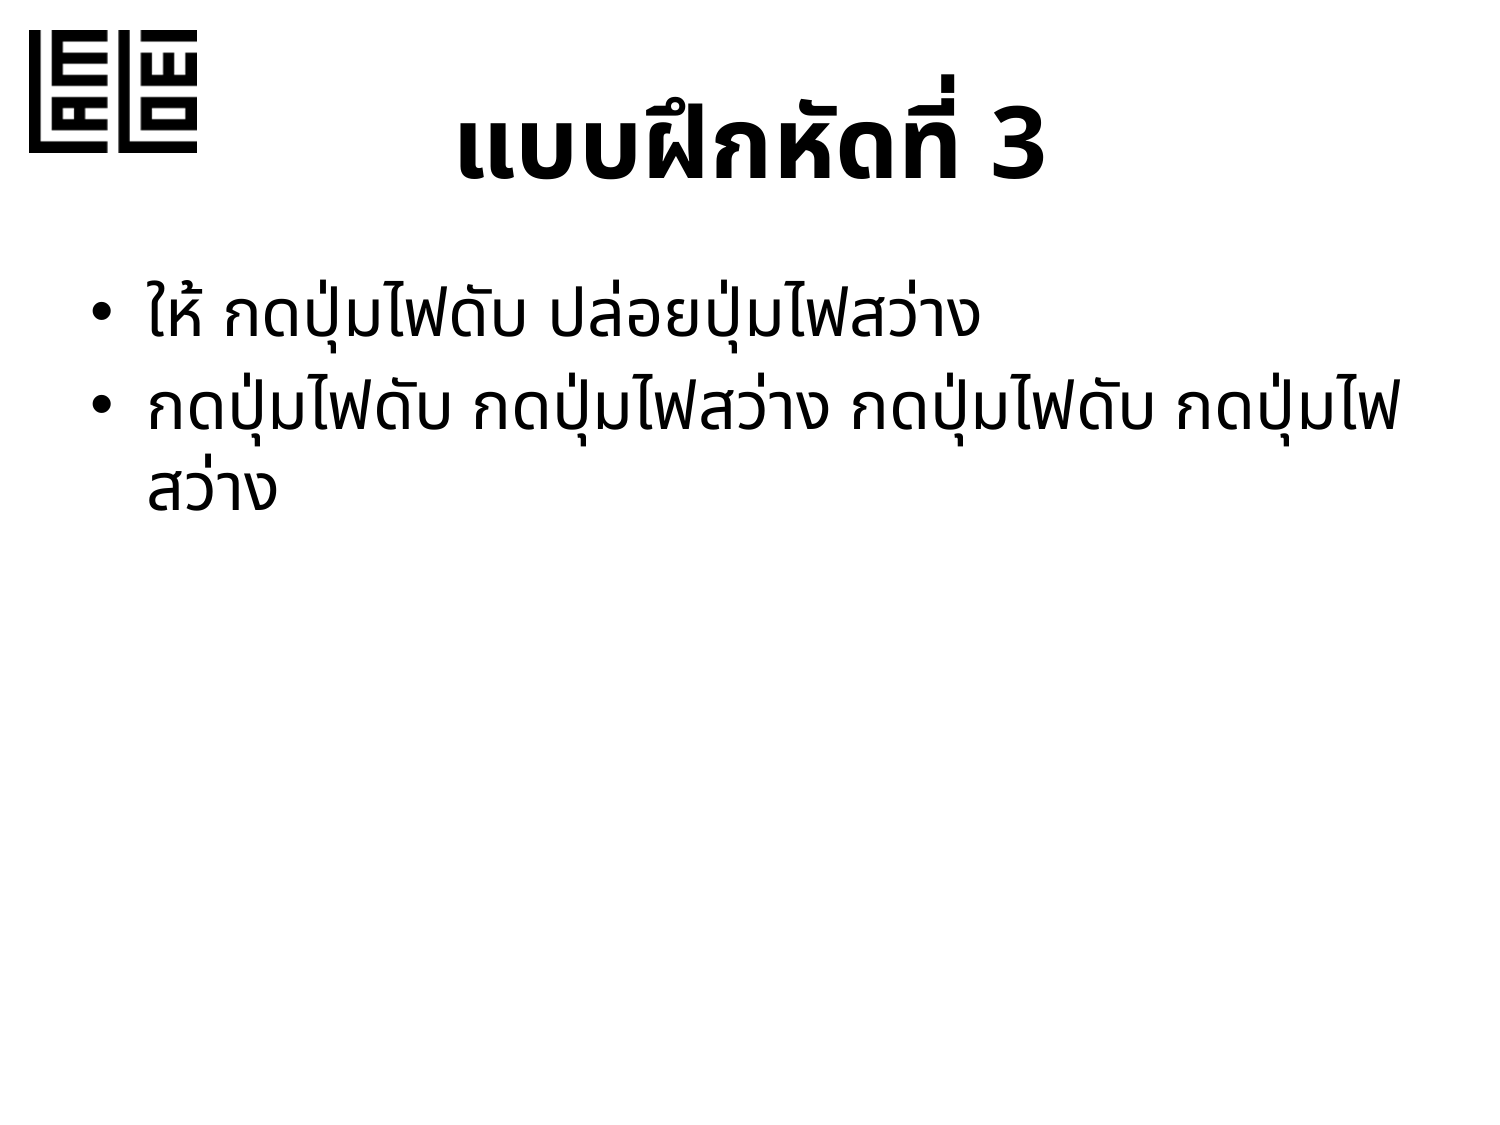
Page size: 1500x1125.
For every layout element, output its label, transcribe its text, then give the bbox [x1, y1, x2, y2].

picture [29, 30, 197, 153]
title แบบฝึกหัดที่ 3 [75, 45, 1425, 233]
list ให้ กดปุ่มไฟดับ ปล่อยปุ่มไฟสว่าง กดปุ่มไฟดับ กดปุ่มไฟสว่าง กดปุ่มไฟดับ กดปุ่มไฟสว่าง [75, 262, 1425, 1005]
